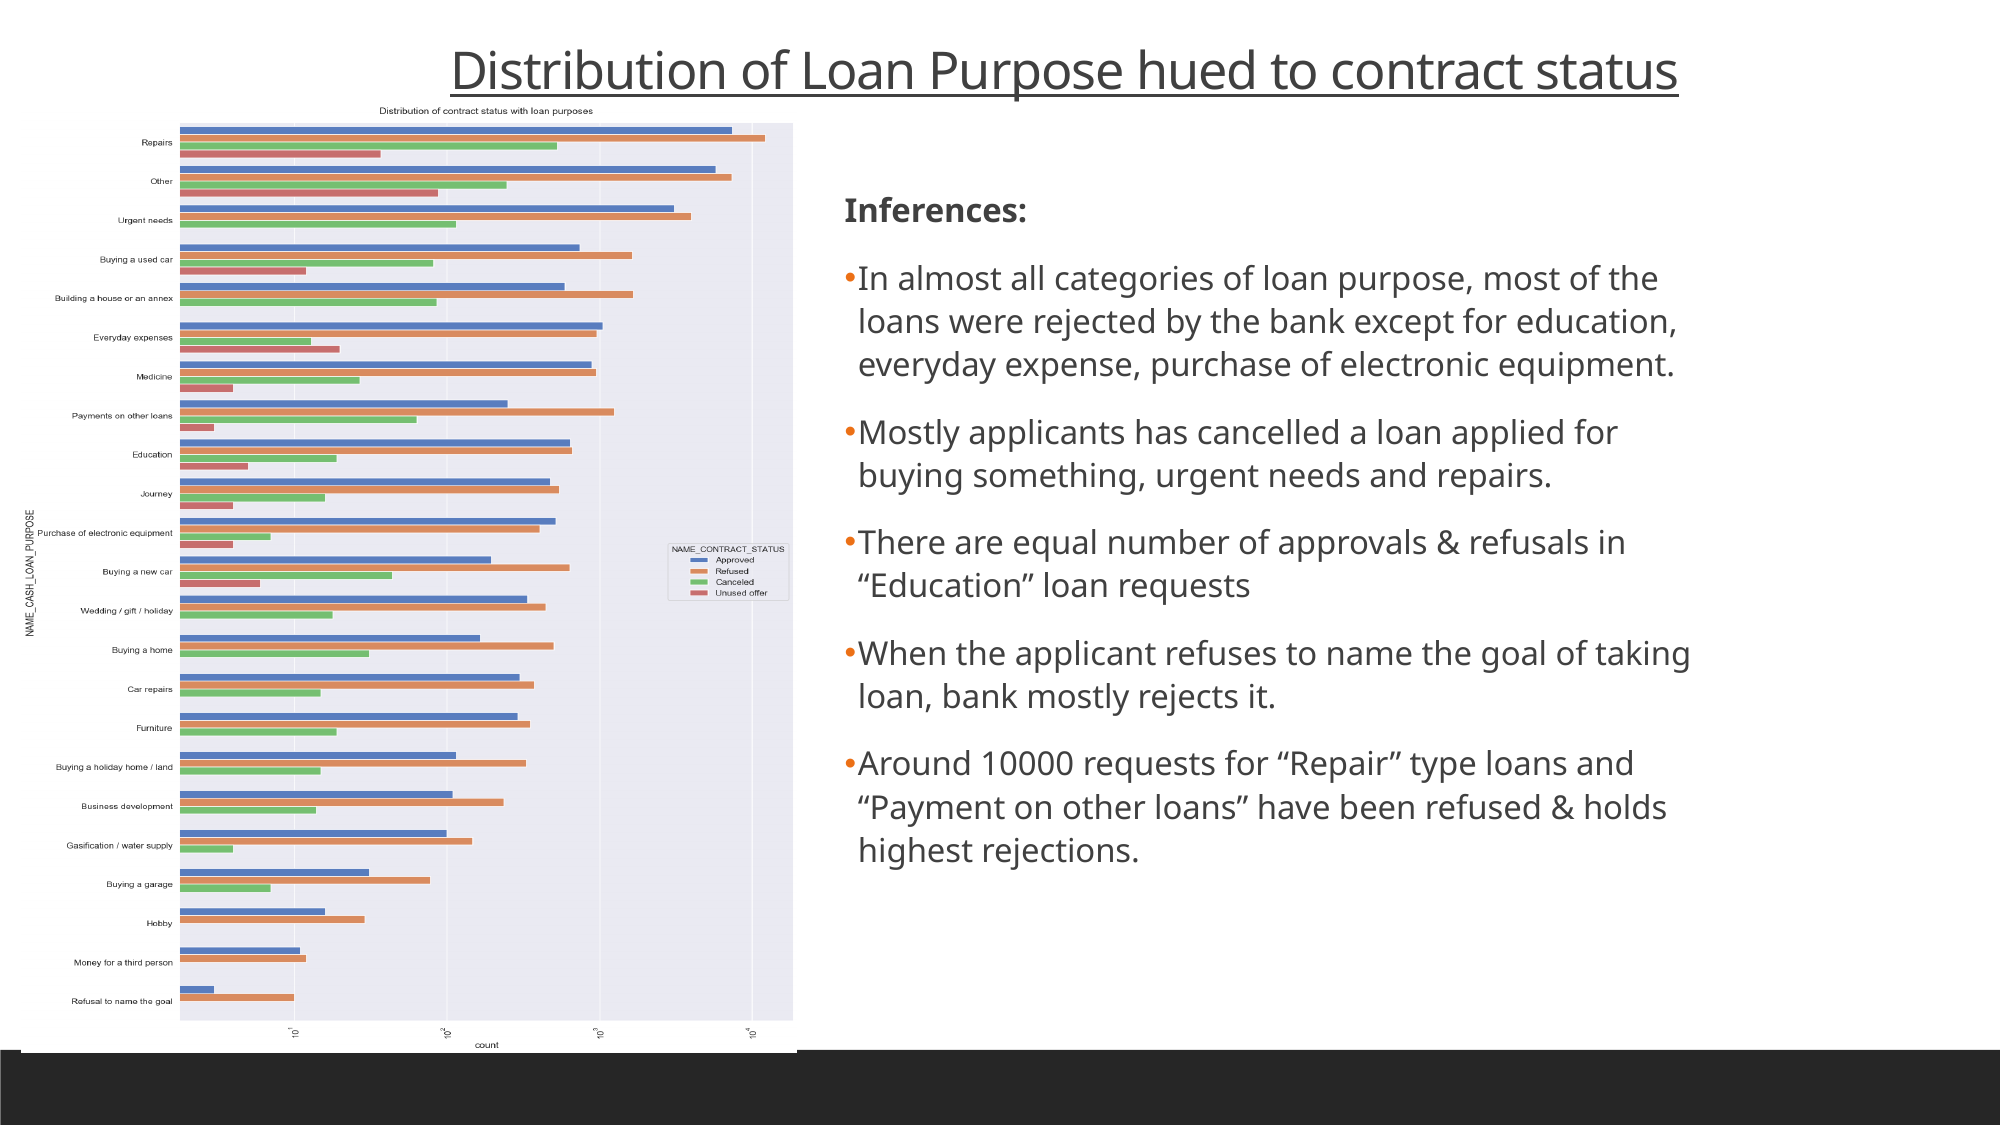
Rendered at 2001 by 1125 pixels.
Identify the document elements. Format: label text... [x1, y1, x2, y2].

list Inferences: In almost all categories of loan purpose, most of the loans were rejected by the bank except for education, everyday expense, purchase of electronic equipment. Mostly applicants has cancelled a loan applied for buying something, urgent needs and repairs. There are equal number of approvals & refusals in “Education” loan requests When the applicant refuses to name the goal of taking loan, bank mostly rejects it. Around 10000 requests for “Repair” type loans and “Payment on other loans” have been refused & holds highest rejections. [844, 178, 1713, 880]
picture [20, 104, 798, 1054]
title Distribution of Loan Purpose hued to contract status [304, 43, 1825, 109]
